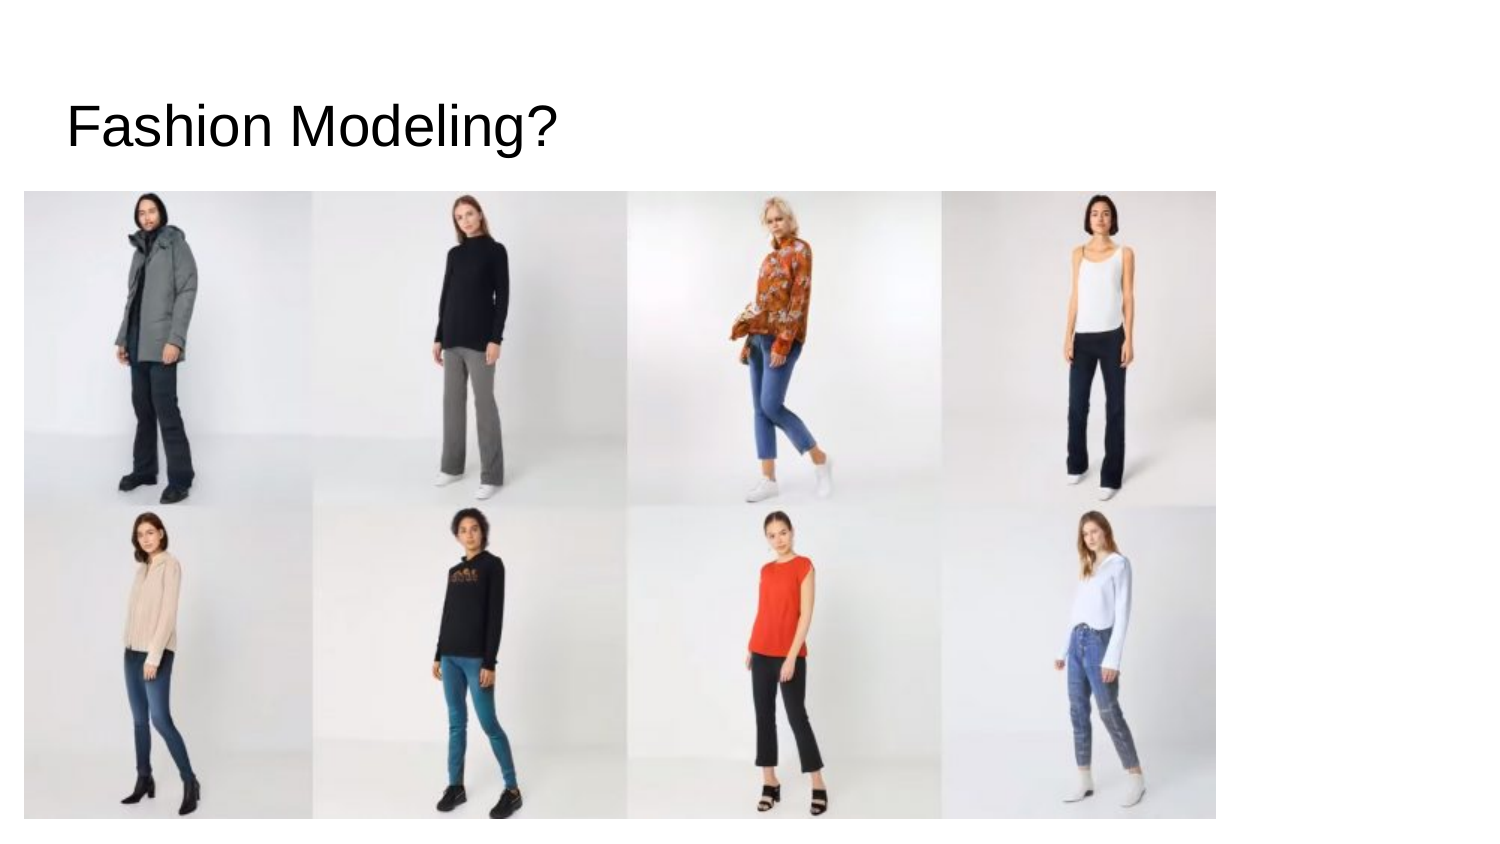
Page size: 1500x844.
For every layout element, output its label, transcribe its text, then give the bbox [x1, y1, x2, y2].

title Fashion Modeling? [51, 72, 1449, 167]
picture [24, 191, 1216, 819]
